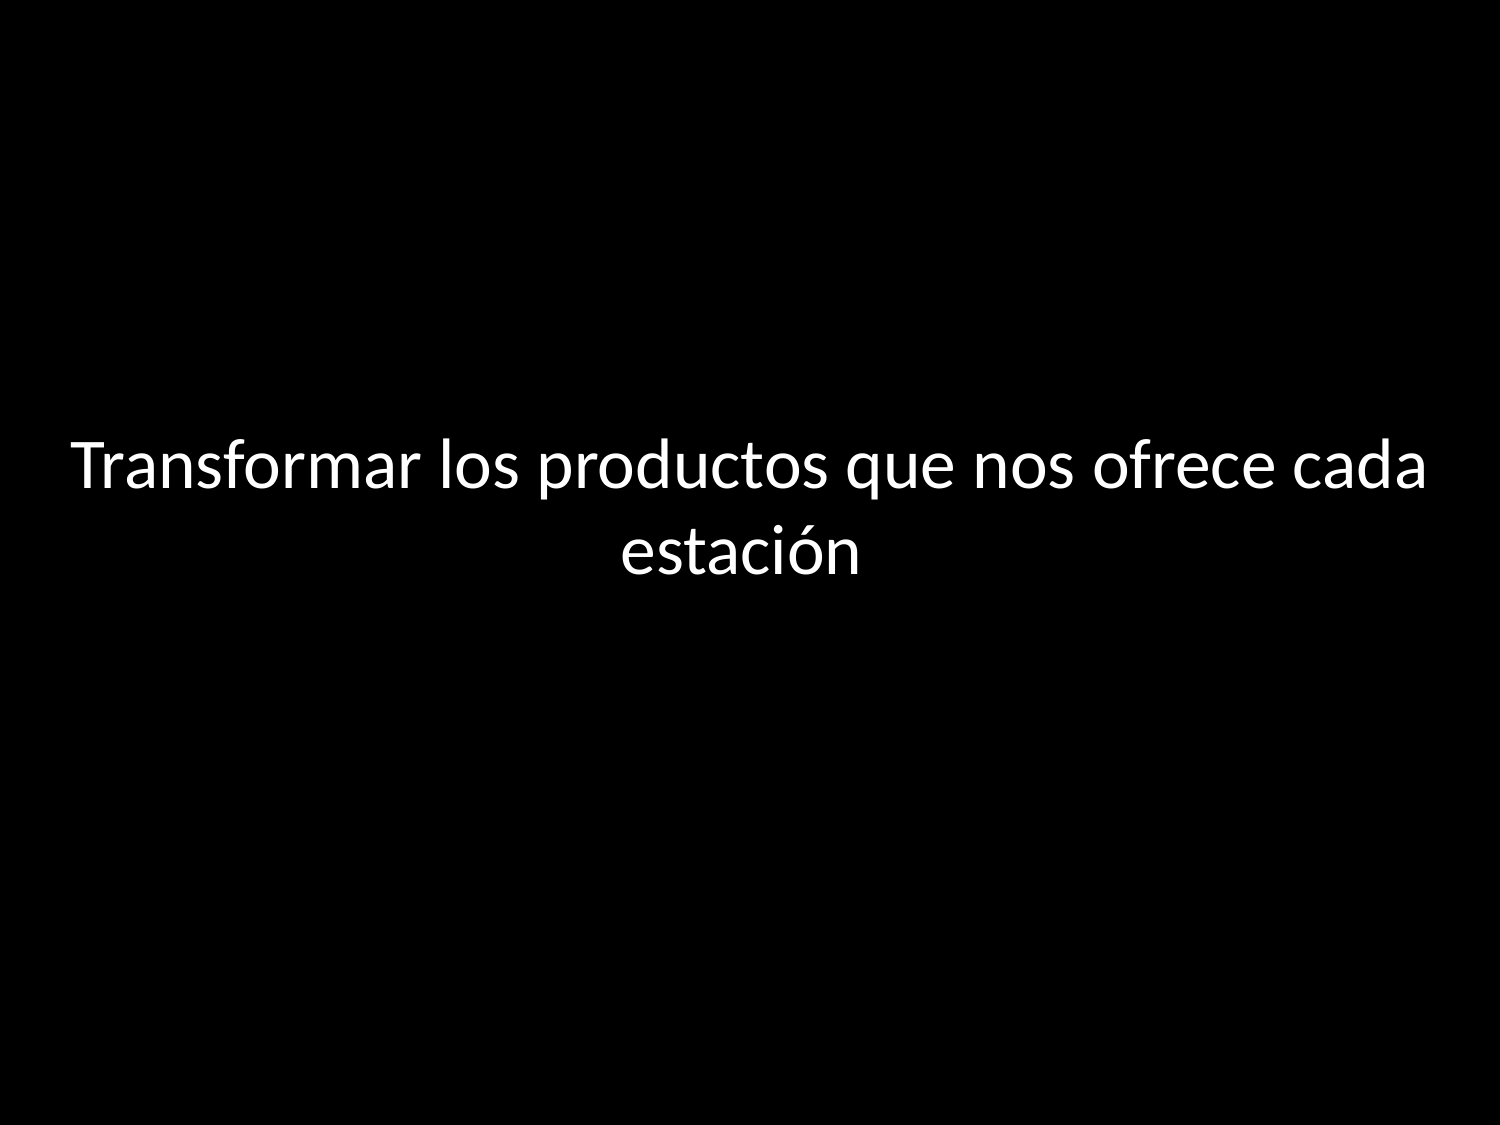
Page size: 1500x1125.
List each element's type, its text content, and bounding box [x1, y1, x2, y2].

title Transformar los productos que nos ofrece cada estación [0, 408, 1500, 597]
